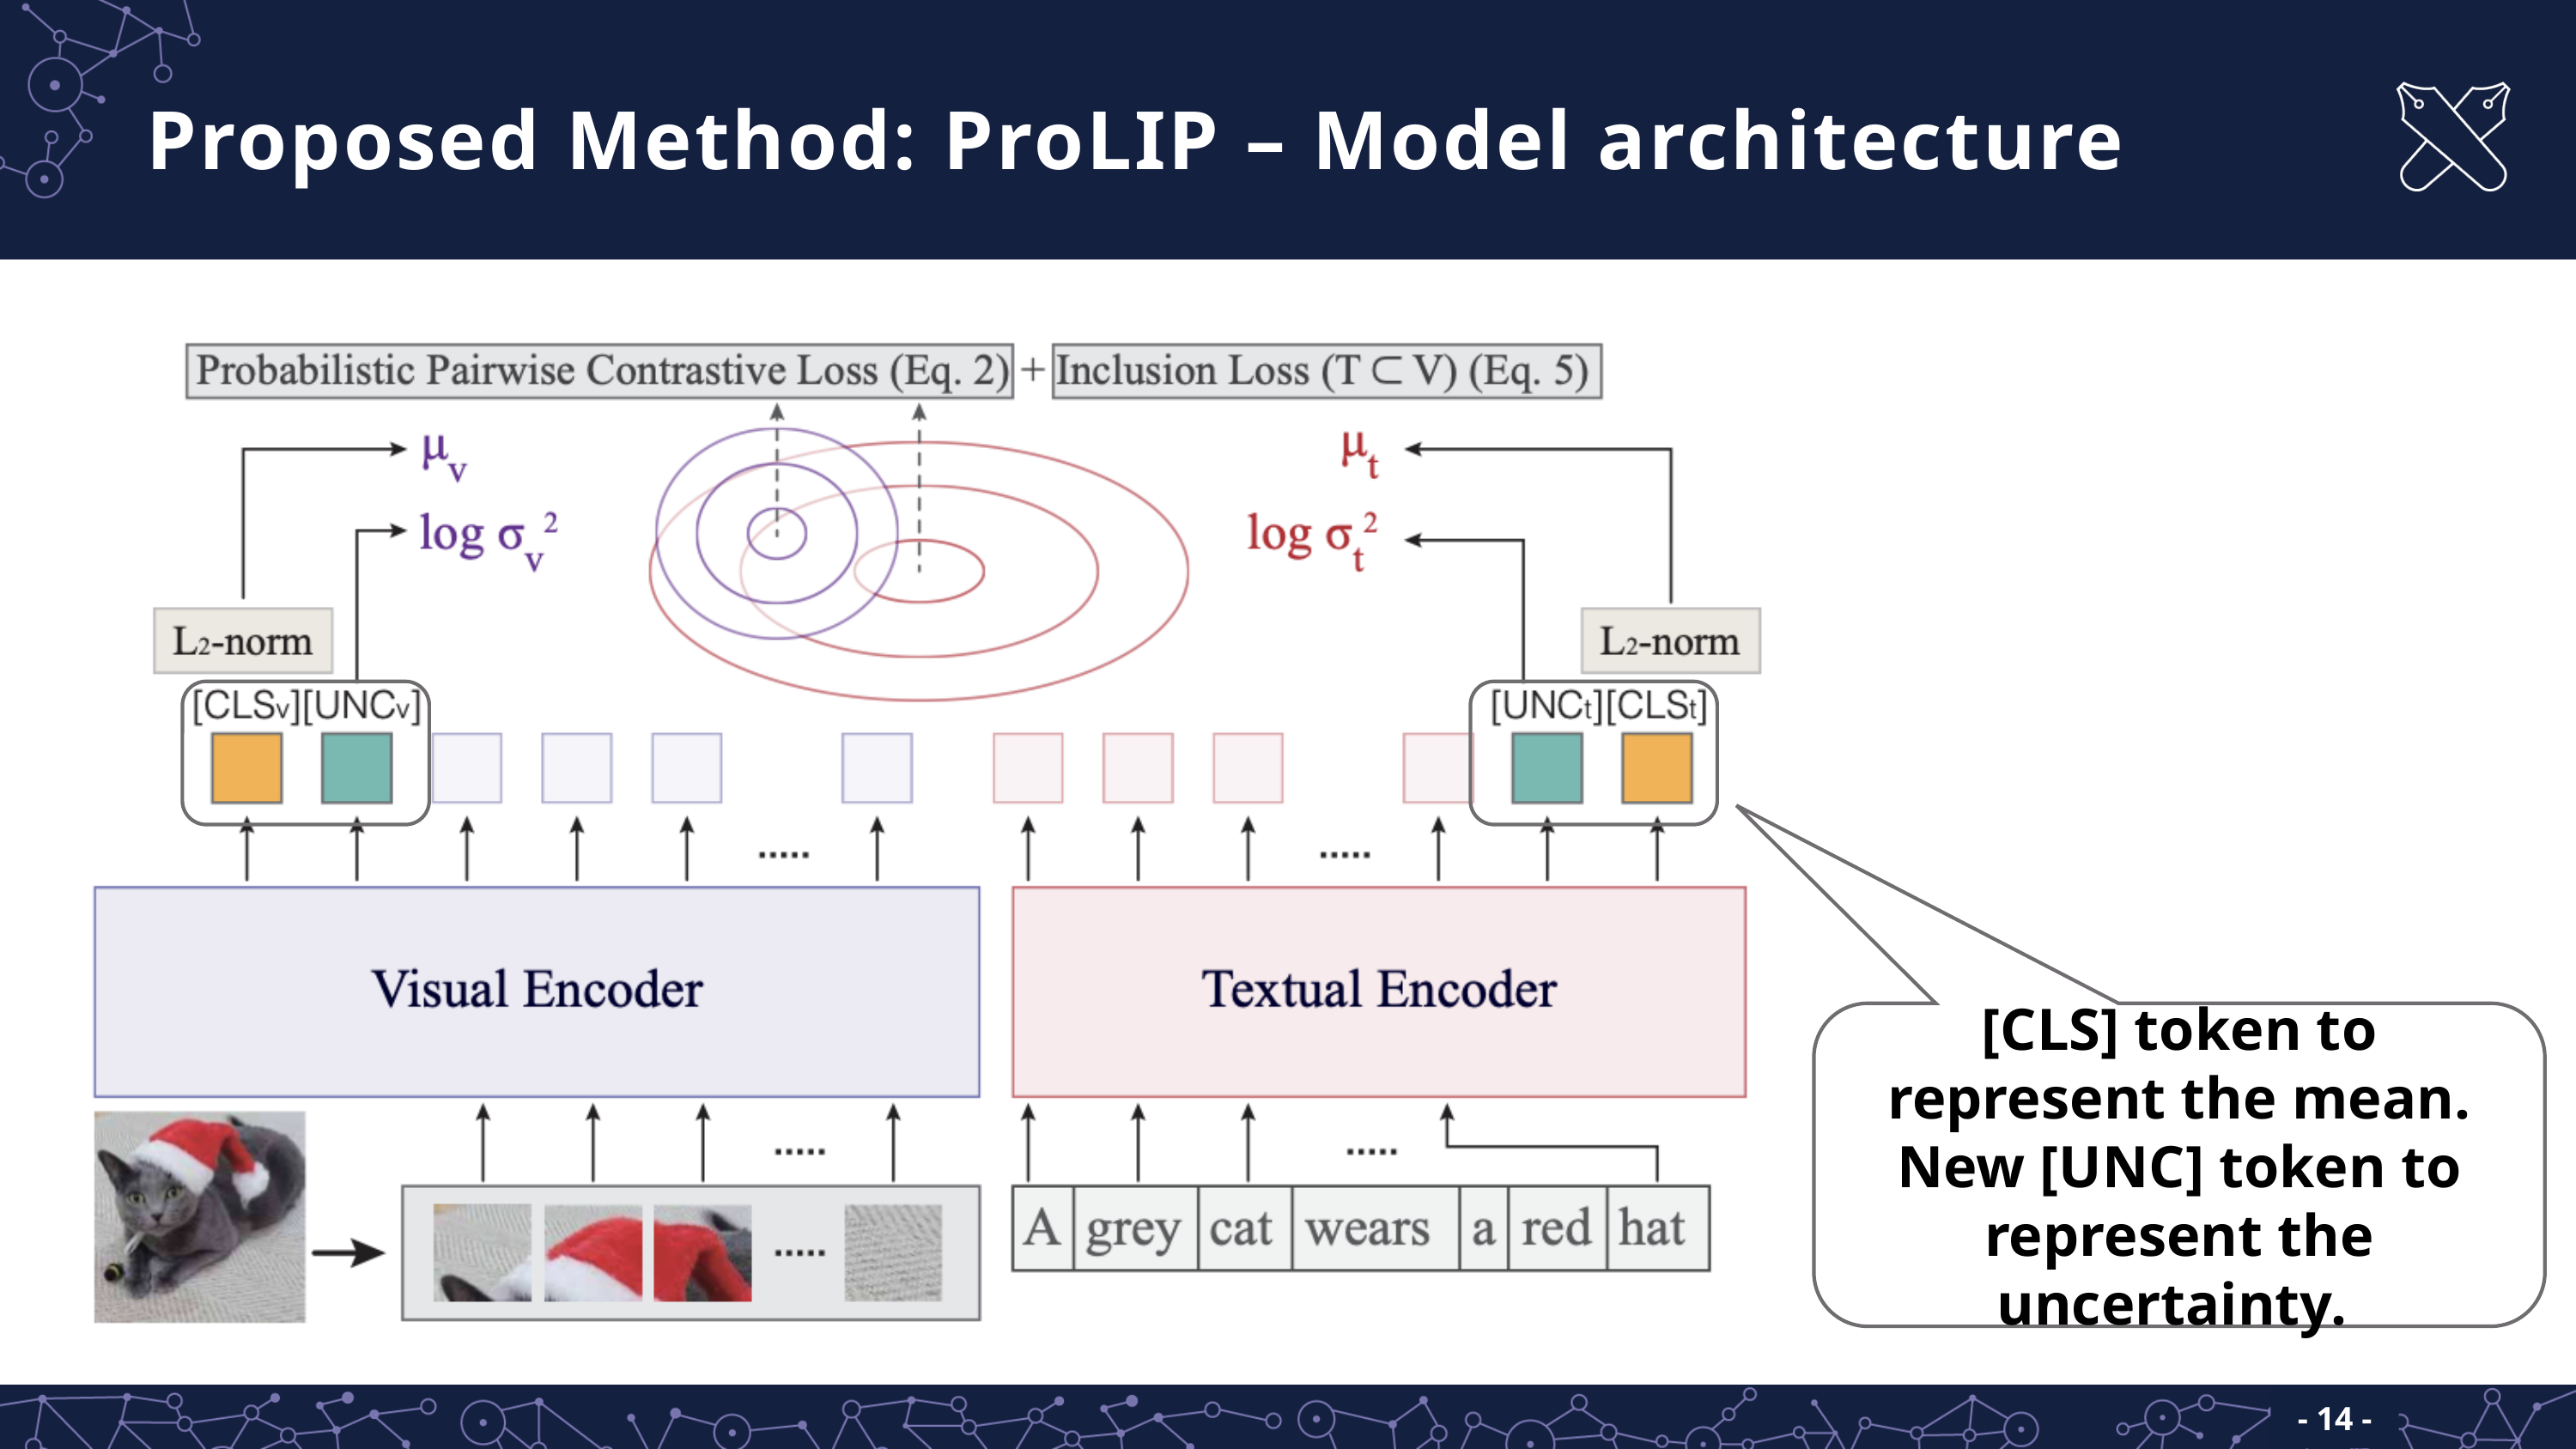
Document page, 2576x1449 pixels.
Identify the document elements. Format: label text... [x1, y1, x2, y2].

slide_number - 14 - [2270, 1391, 2399, 1449]
picture [0, 1385, 2576, 1449]
title Proposed Method: ProLIP – Model architecture [133, 18, 2356, 258]
text_box [CLS] token to represent the mean. New [UNC] token to represent the uncertainty. [1771, 822, 2546, 1328]
picture [0, 0, 2576, 259]
picture [3, 285, 1771, 1364]
